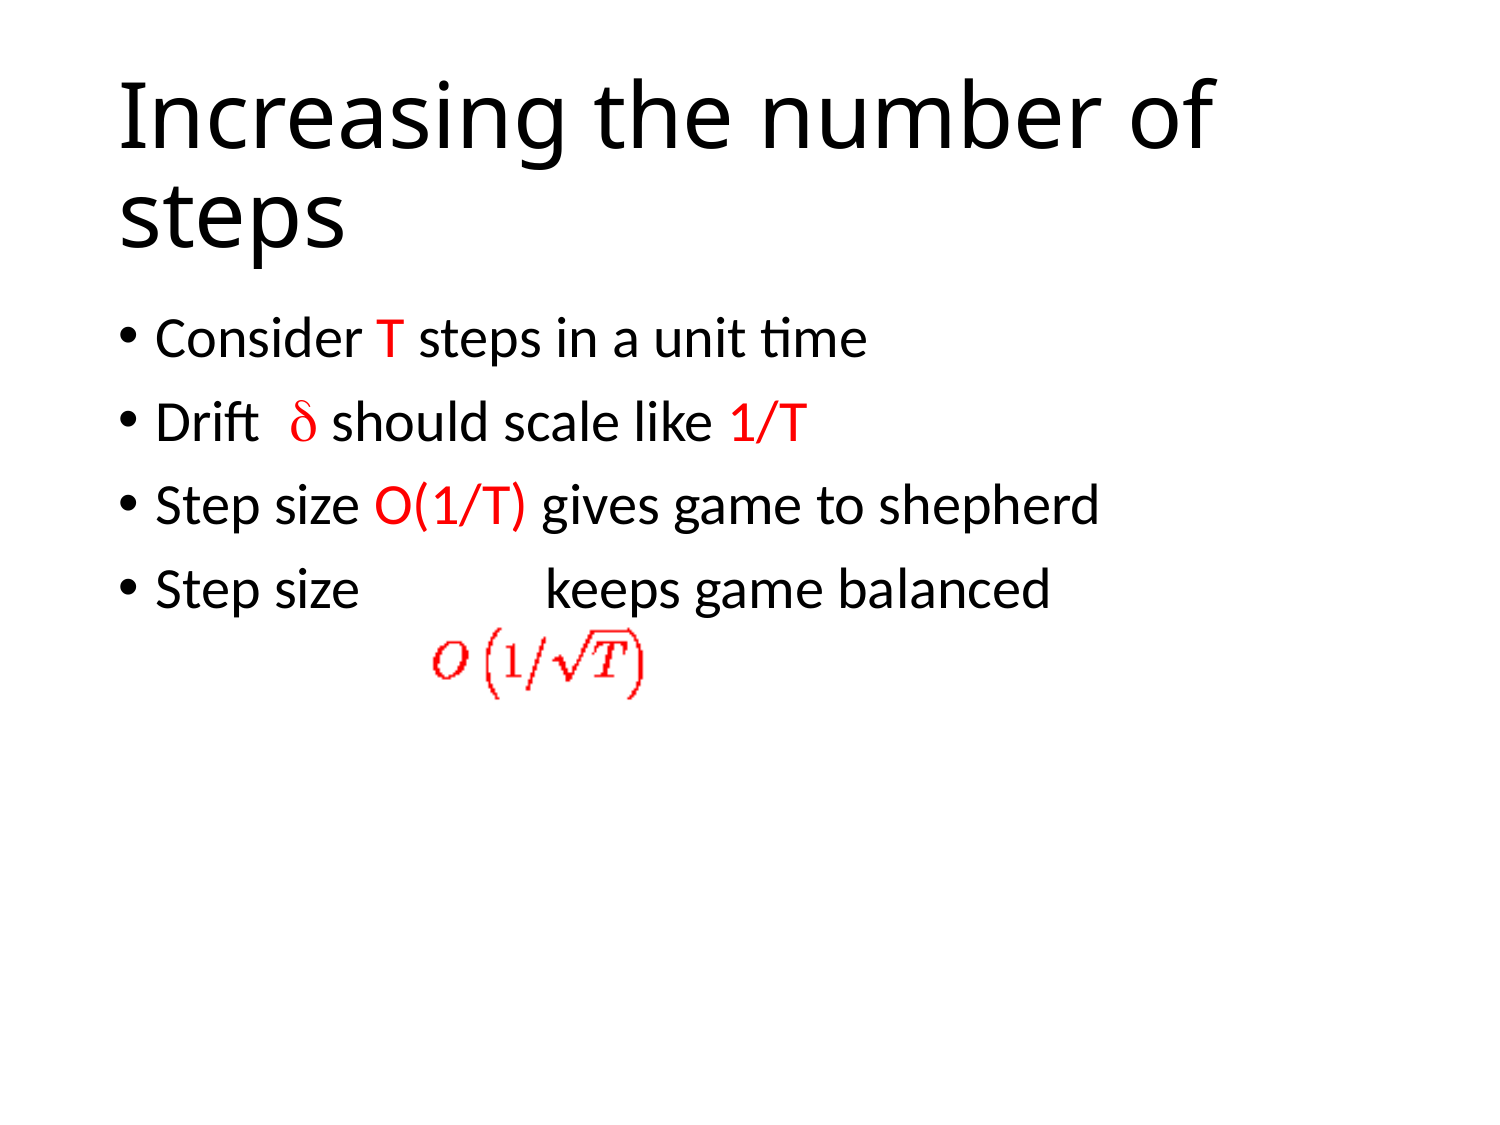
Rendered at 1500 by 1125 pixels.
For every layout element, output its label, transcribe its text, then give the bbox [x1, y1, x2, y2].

list Consider T steps in a unit time Drift d should scale like 1/T Step size O(1/T) gives game to shepherd Step size keeps game balanced [103, 299, 1397, 1014]
title Increasing the number of steps [103, 59, 1397, 278]
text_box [424, 624, 650, 709]
